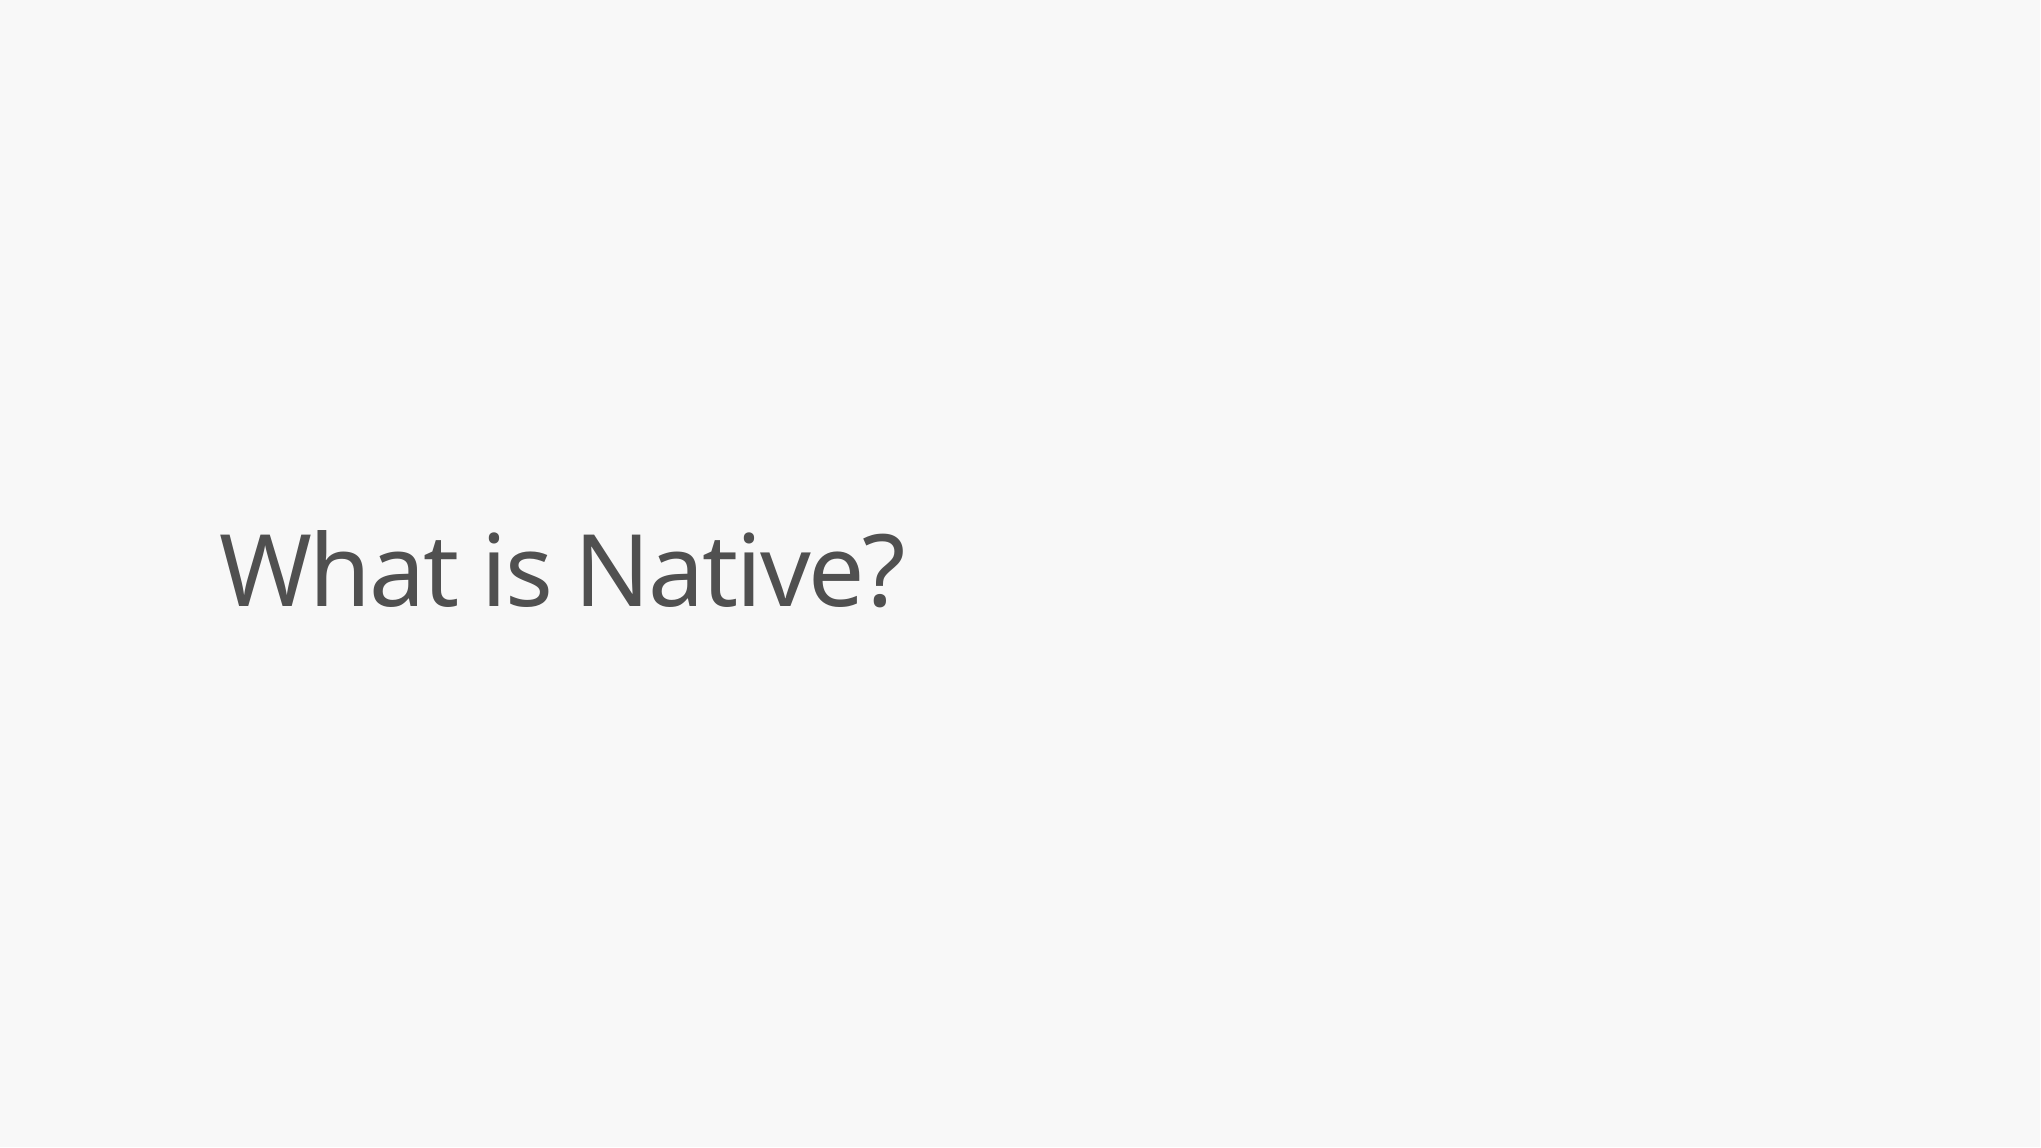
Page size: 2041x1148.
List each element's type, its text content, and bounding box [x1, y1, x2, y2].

text_box What is Native? [195, 504, 1845, 643]
